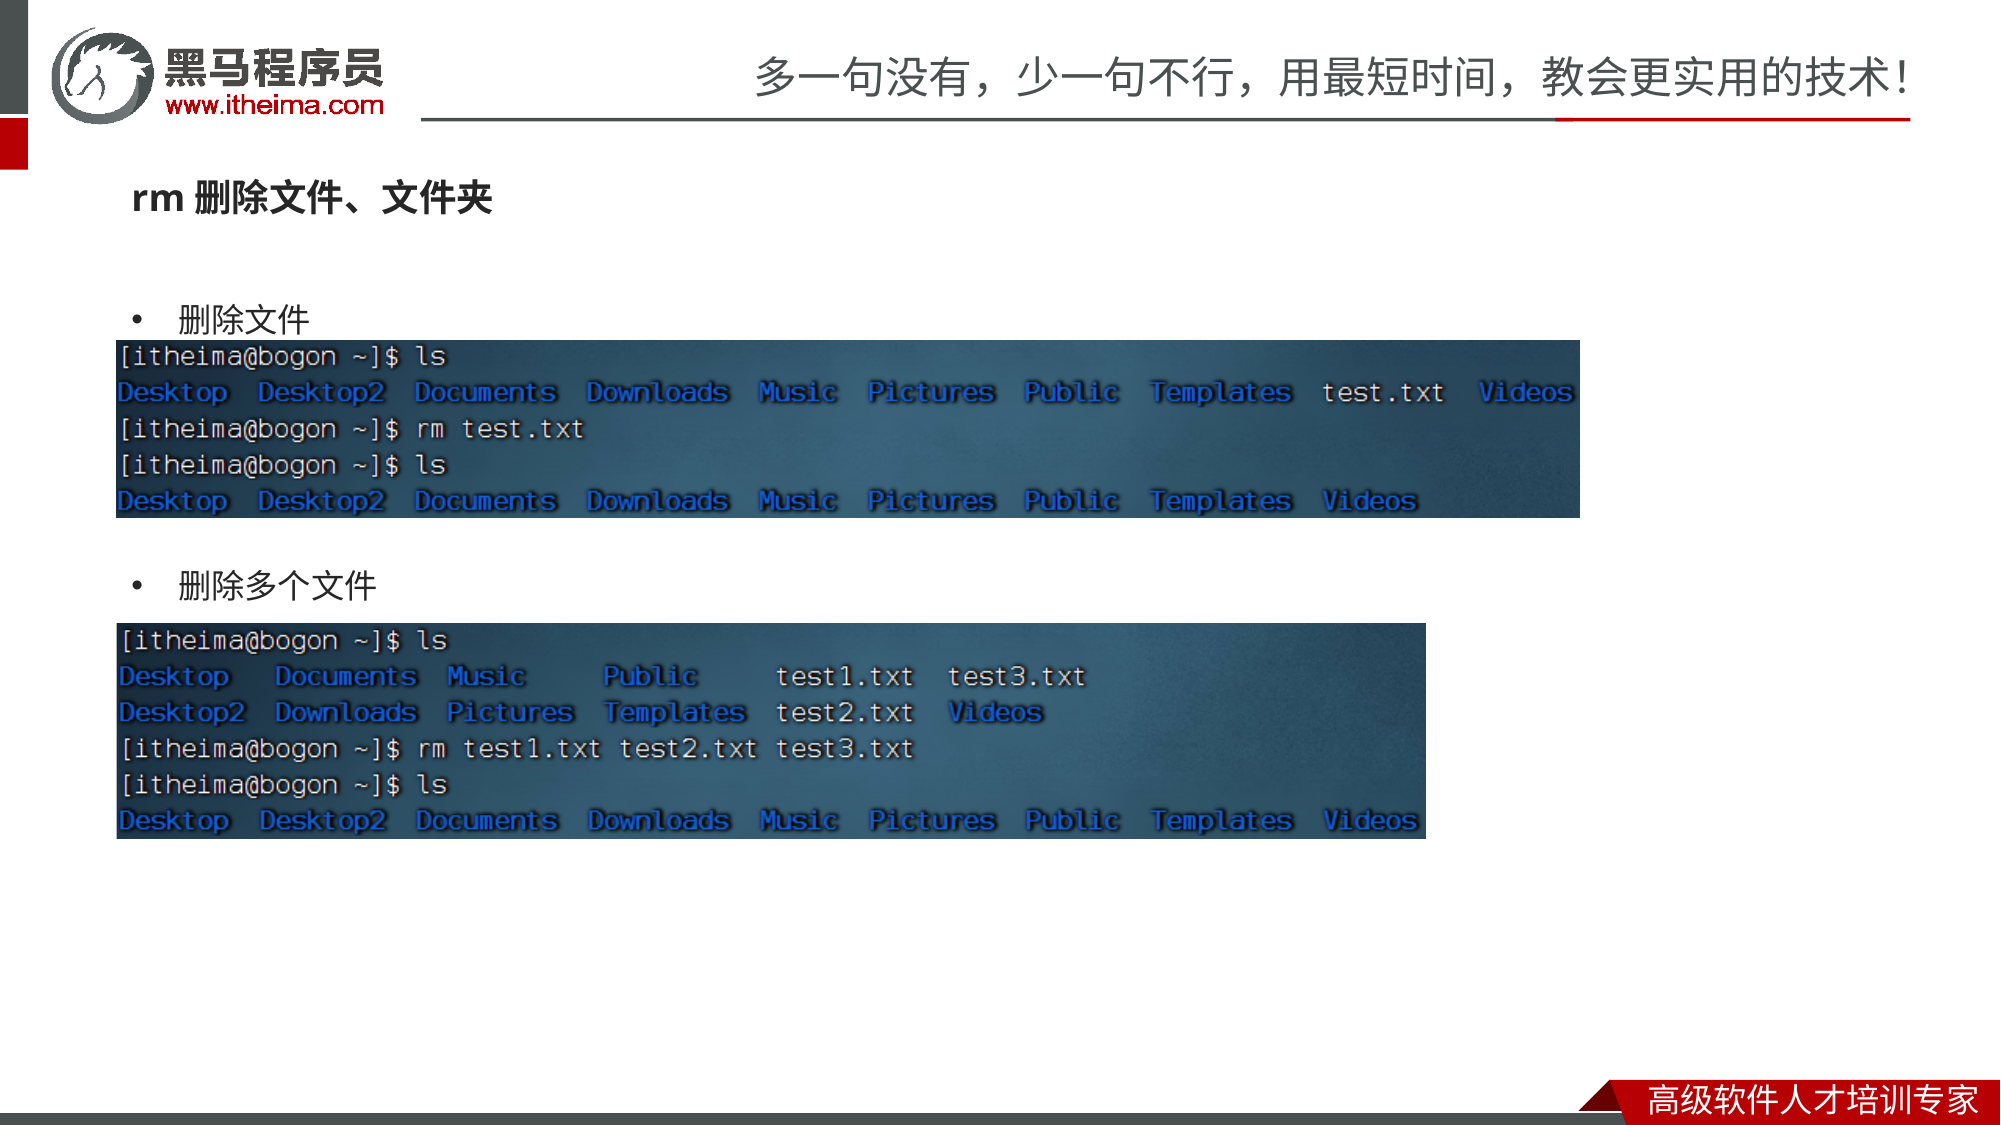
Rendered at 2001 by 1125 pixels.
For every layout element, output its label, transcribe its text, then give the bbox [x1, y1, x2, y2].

list 删除文件 删除多个文件 [116, 271, 1872, 964]
picture [50, 26, 384, 125]
picture [116, 340, 1580, 518]
list rm删除文件、文件夹 [116, 154, 1872, 239]
picture [116, 623, 1427, 840]
